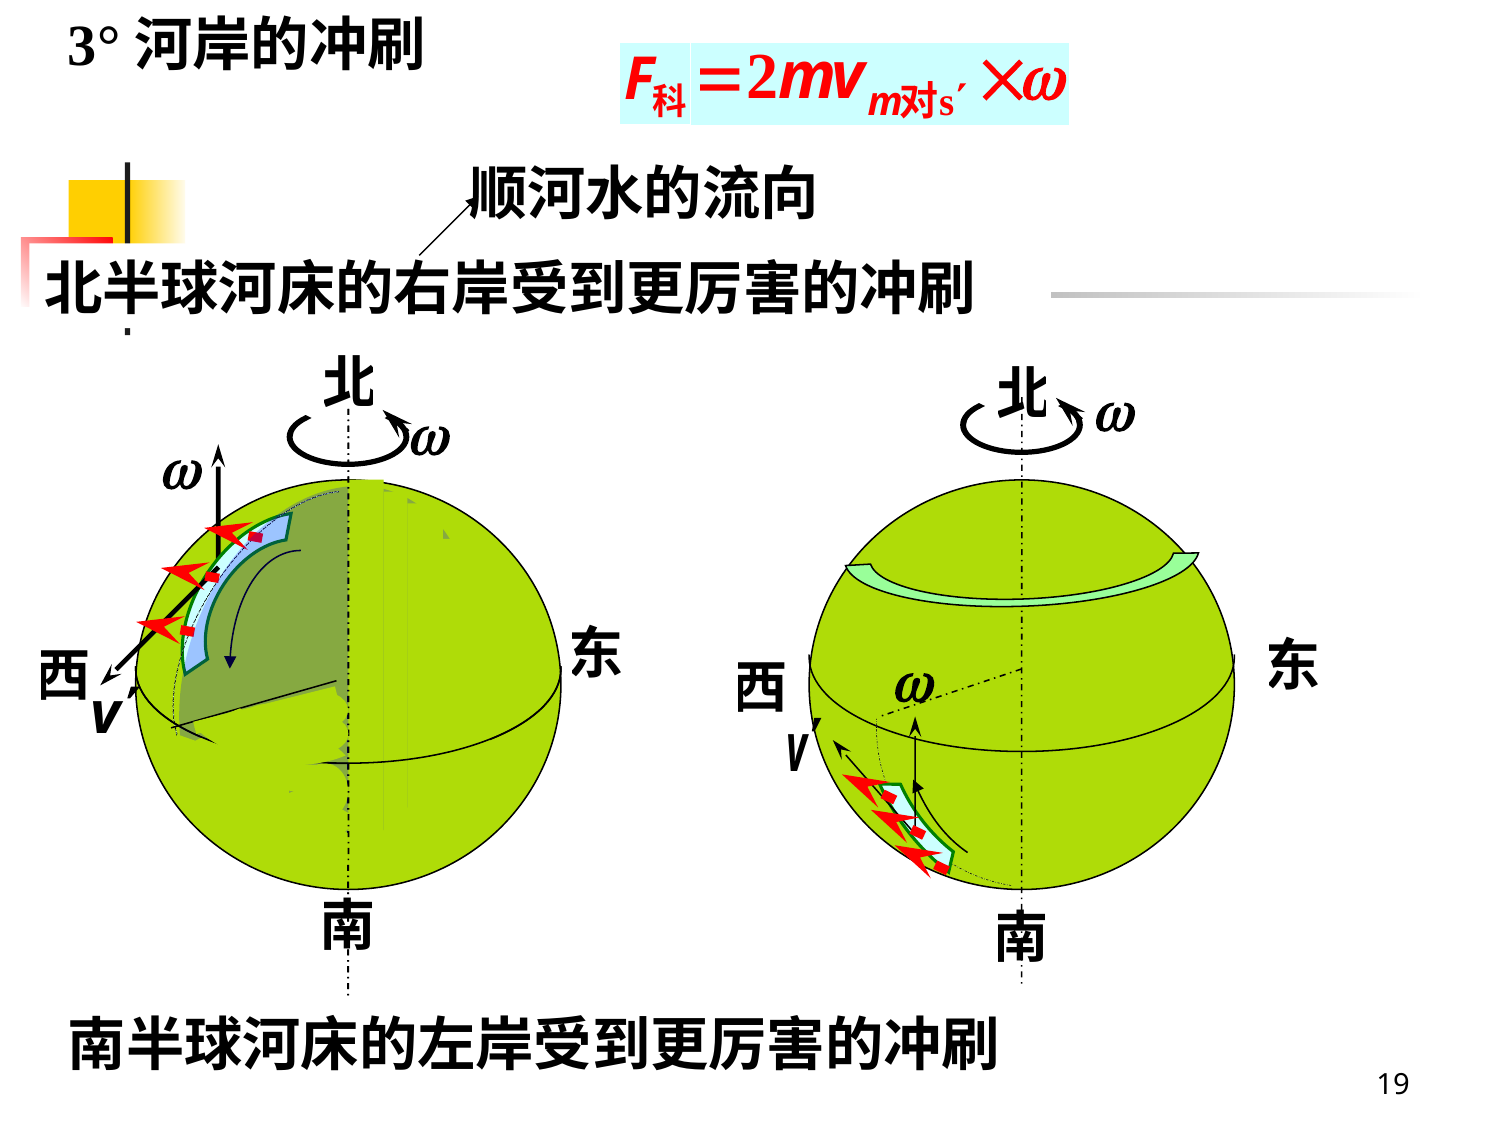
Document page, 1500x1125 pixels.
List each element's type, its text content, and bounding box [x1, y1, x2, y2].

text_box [690, 42, 1069, 126]
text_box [572, 621, 621, 687]
slide_number 19 [1112, 1037, 1426, 1113]
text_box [808, 396, 1235, 989]
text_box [737, 656, 787, 718]
text_box 3°河岸的冲刷 [53, 0, 497, 85]
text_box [785, 716, 886, 835]
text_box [891, 657, 940, 785]
text_box 顺河水的流向 [454, 148, 892, 234]
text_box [1269, 632, 1318, 699]
text_box 北半球河床的右岸受到更厉害的冲刷 [29, 243, 1051, 329]
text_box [997, 361, 1047, 425]
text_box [838, 786, 951, 859]
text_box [324, 349, 373, 413]
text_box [40, 645, 90, 706]
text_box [64, 408, 562, 1000]
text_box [619, 42, 689, 125]
text_box 南半球河床的左岸受到更厉害的冲刷 [53, 999, 1075, 1085]
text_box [997, 904, 1047, 970]
text_box [419, 196, 479, 256]
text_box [324, 892, 373, 958]
